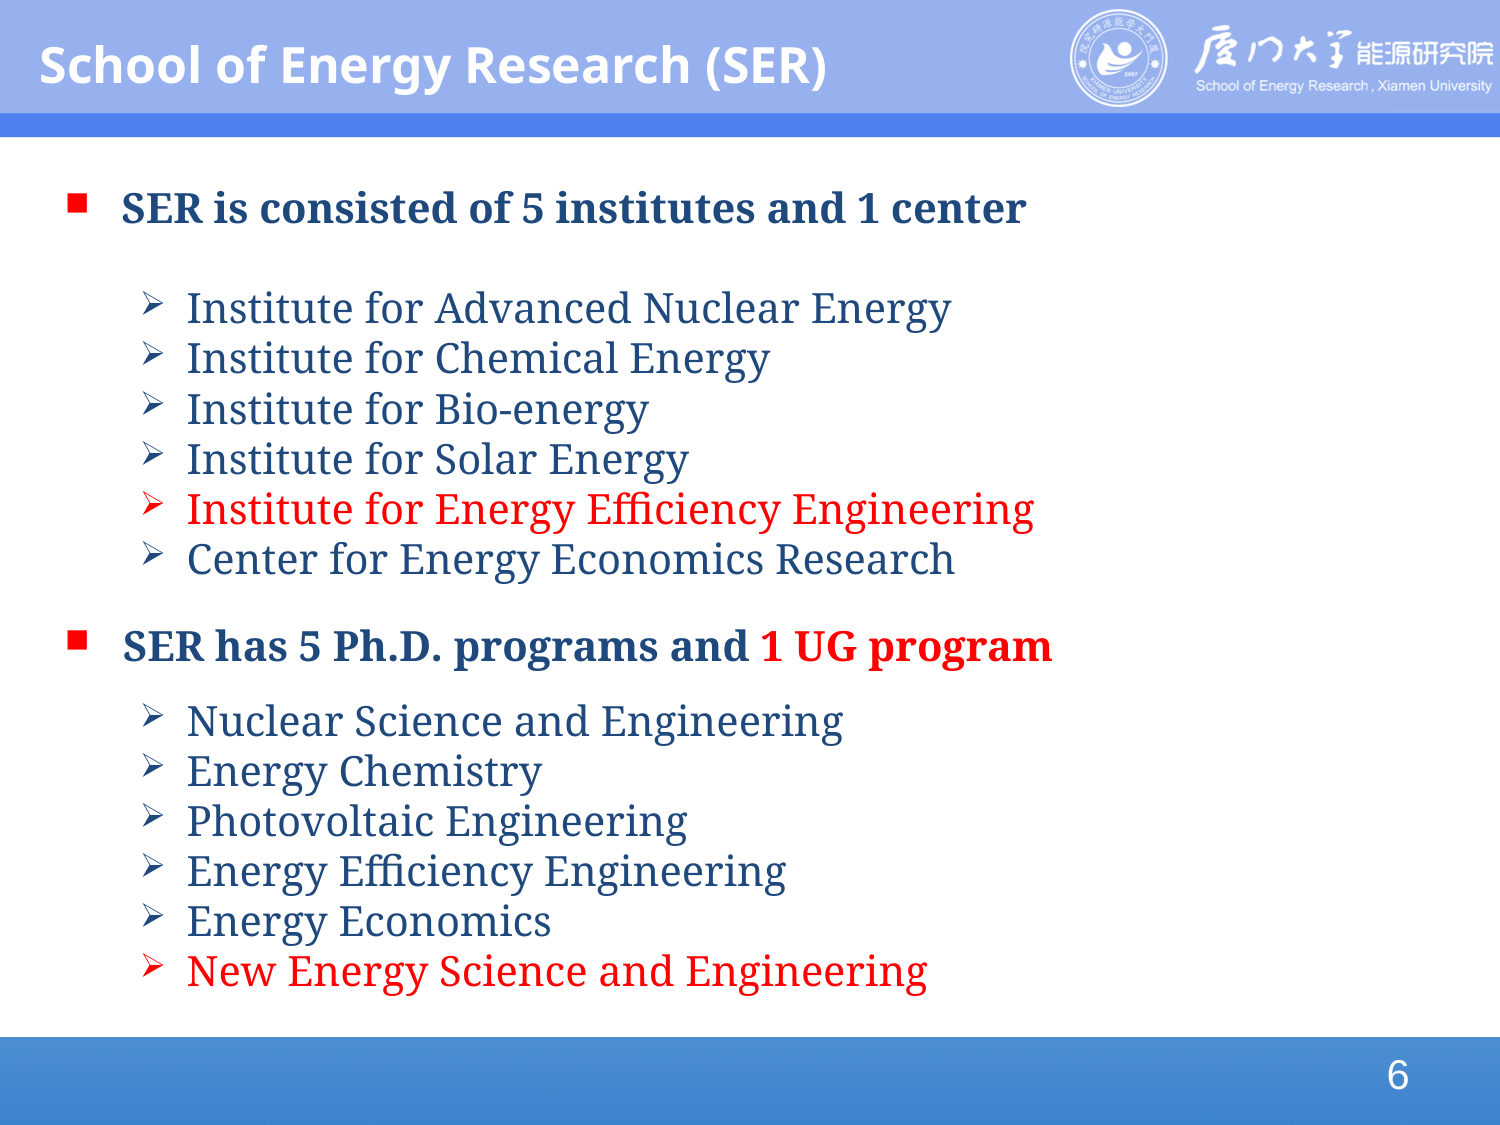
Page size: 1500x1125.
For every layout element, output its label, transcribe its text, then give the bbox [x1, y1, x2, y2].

text_box SER has 5 Ph.D. programs and 1 UG program Nuclear Science and Engineering Energy Chemistry Photovoltaic Engineering Energy Efficiency Engineering Energy Economics New Energy Science and Engineering [49, 612, 1475, 1003]
text_box SER is consisted of 5 institutes and 1 center Institute for Advanced Nuclear Energy Institute for Chemical Energy Institute for Bio-energy Institute for Solar Energy Institute for Energy Efficiency Engineering Center for Energy Economics Research [49, 174, 1475, 590]
text_box School of Energy Research (SER) [24, 26, 1263, 102]
picture [1070, 9, 1493, 107]
slide_number 6 [1074, 1042, 1425, 1103]
picture [0, 1037, 1500, 1125]
